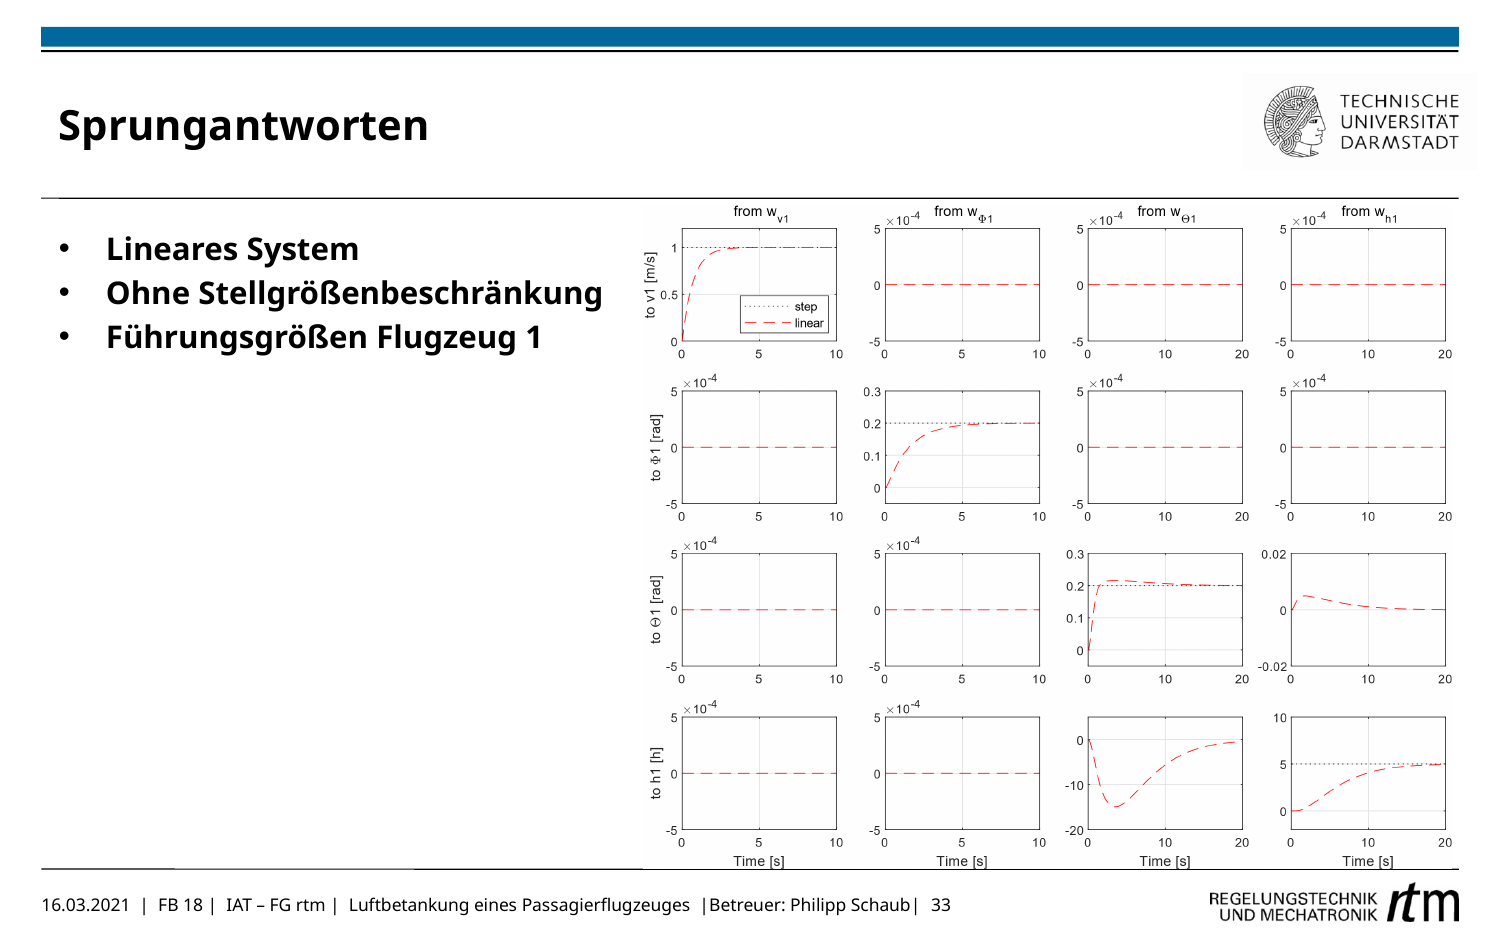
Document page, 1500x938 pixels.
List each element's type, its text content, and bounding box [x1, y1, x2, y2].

picture [1242, 73, 1477, 170]
picture [1210, 882, 1459, 922]
title Sprungantworten [58, 66, 1149, 182]
list Lineares System Ohne Stellgrößenbeschränkung Führungsgrößen Flugzeug 1 [58, 221, 638, 847]
picture [643, 205, 1452, 869]
